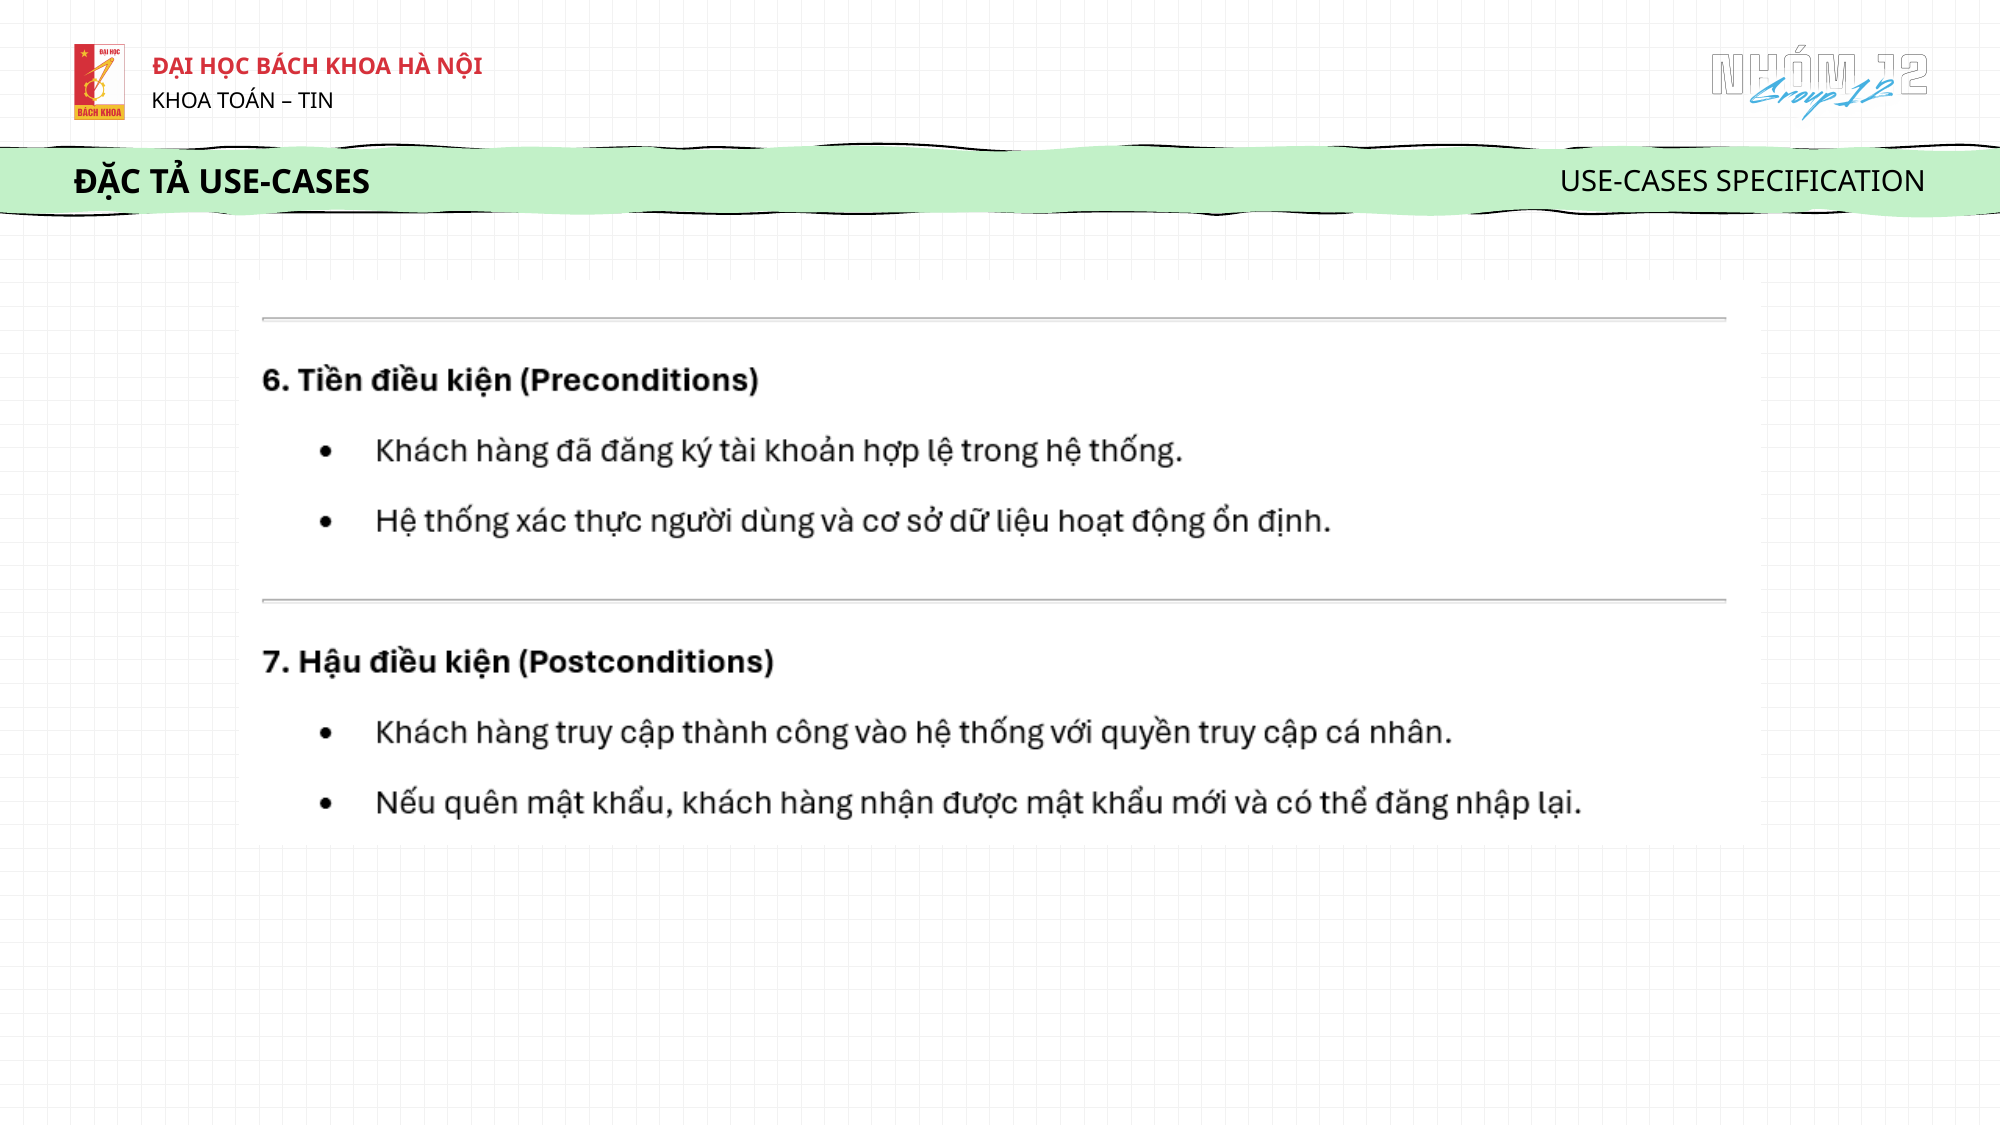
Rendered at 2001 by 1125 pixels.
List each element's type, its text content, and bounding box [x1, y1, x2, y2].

text_box [0, 142, 2000, 218]
picture [73, 43, 126, 121]
text_box KHOA TOÁN – TIN [136, 79, 725, 121]
text_box ĐẠI HỌC BÁCH KHOA HÀ NỘI [137, 44, 784, 87]
text_box ĐẶC TẢ USE-CASES [58, 152, 1625, 208]
text_box USE-CASES SPECIFICATION [1212, 154, 1942, 205]
picture [1684, 35, 1955, 149]
picture [239, 279, 1761, 846]
